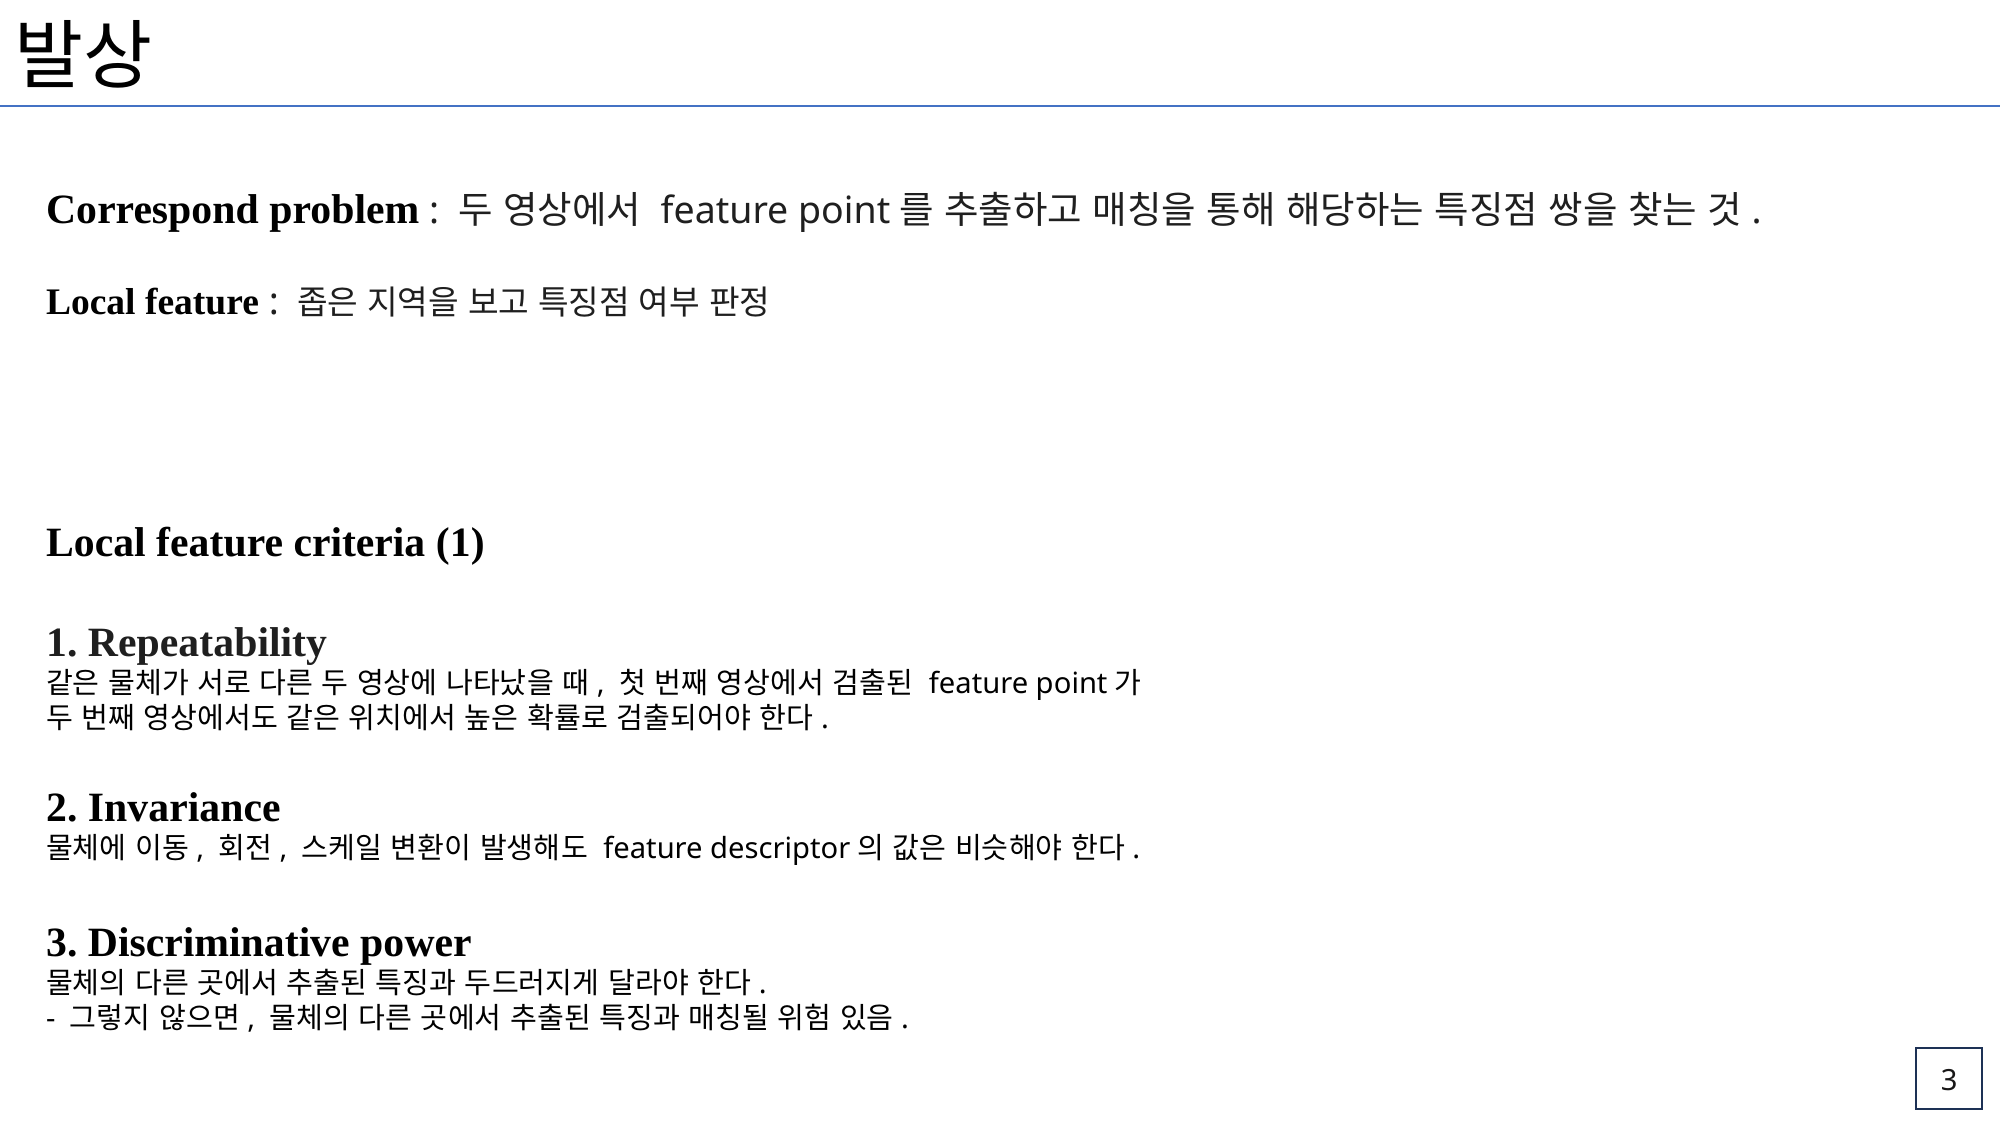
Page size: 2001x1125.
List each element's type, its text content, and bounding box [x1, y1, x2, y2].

text_box Correspond problem : 두 영상에서 feature point를 추출하고 매칭을 통해 해당하는 특징점 쌍을 찾는 것. Local feature : 좁은 지역을 보고 특징점 여부 판정 [31, 174, 1893, 330]
text_box 발상 [0, 0, 1131, 105]
text_box Local feature criteria (1) 1. Repeatability 같은 물체가 서로 다른 두 영상에 나타났을 때, 첫 번째 영상에서 검출된 feature point가 두 번째 영상에서도 같은 위치에서 높은 확률로 검출되어야 한다. 2. Invariance 물체에 이동, 회전, 스케일 변환이 발생해도 feature descriptor의 값은 비슷해야 한다. 3. Discriminative power 물체의 다른 곳에서 추출된 특징과 두드러지게 달라야 한다. - 그렇지 않으면, 물체의 다른 곳에서 추출된 특징과 매칭될 위험 있음. [31, 407, 1790, 1042]
text_box 3 [1915, 1047, 1983, 1110]
